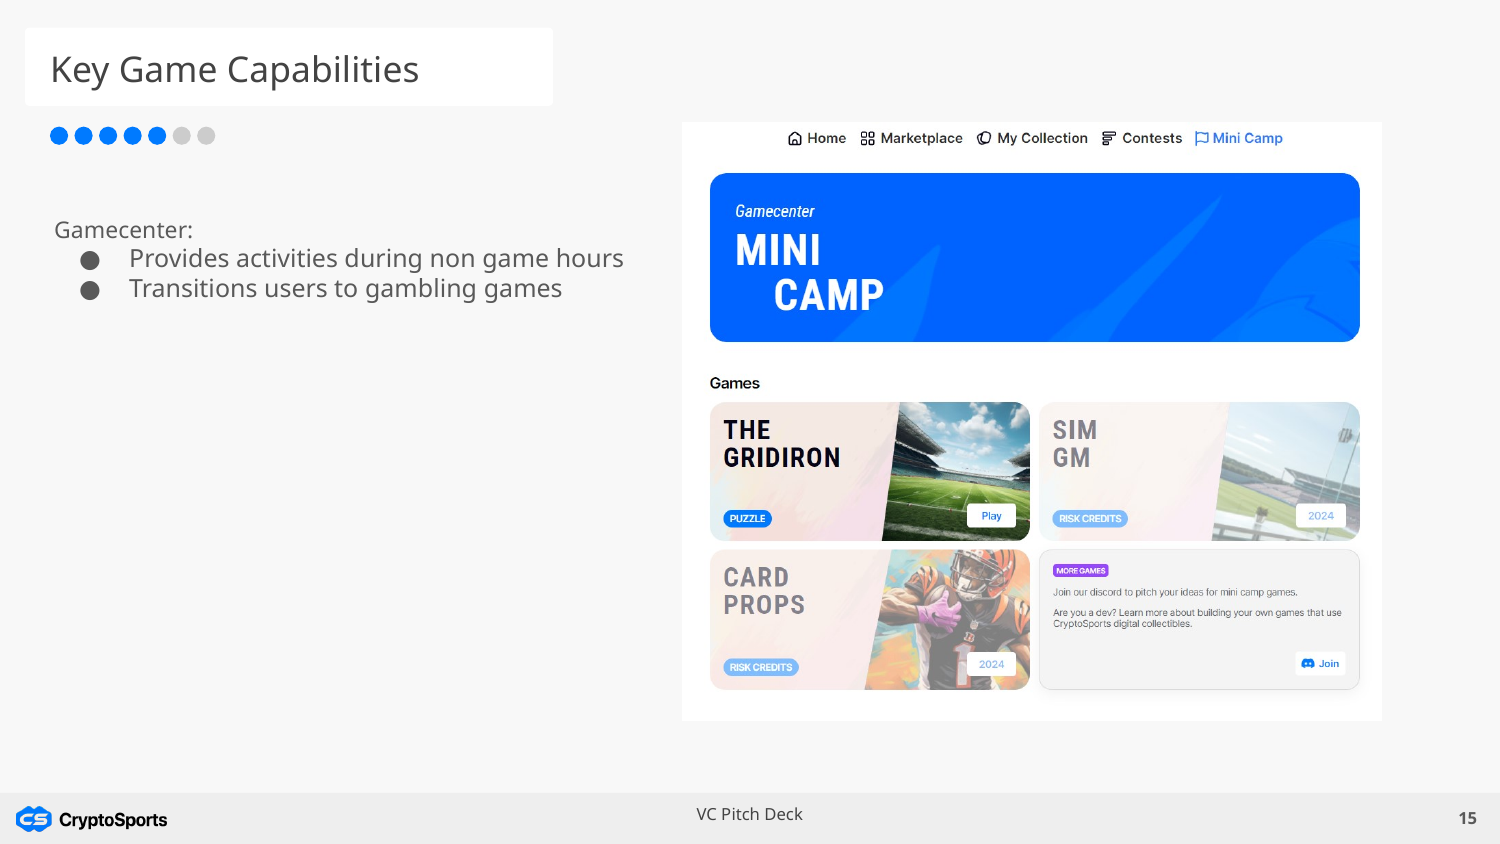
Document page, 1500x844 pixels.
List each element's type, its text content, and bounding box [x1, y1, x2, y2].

text_box [0, 792, 1402, 844]
text_box [49, 126, 69, 145]
text_box Gamecenter: Provides activities during non game hours Transitions users to gambling games [39, 200, 665, 318]
text_box [99, 126, 118, 145]
slide_number ‹#› [1402, 787, 1493, 844]
picture [16, 806, 167, 832]
text_box [197, 126, 216, 145]
text_box VC Pitch Deck [603, 794, 897, 835]
text_box [74, 126, 93, 145]
text_box [24, 27, 554, 106]
text_box Key Game Capabilities [35, 31, 519, 102]
text_box [172, 126, 191, 145]
text_box [123, 126, 142, 145]
text_box [148, 126, 167, 145]
picture [681, 122, 1382, 722]
text_box [1493, 792, 1500, 844]
